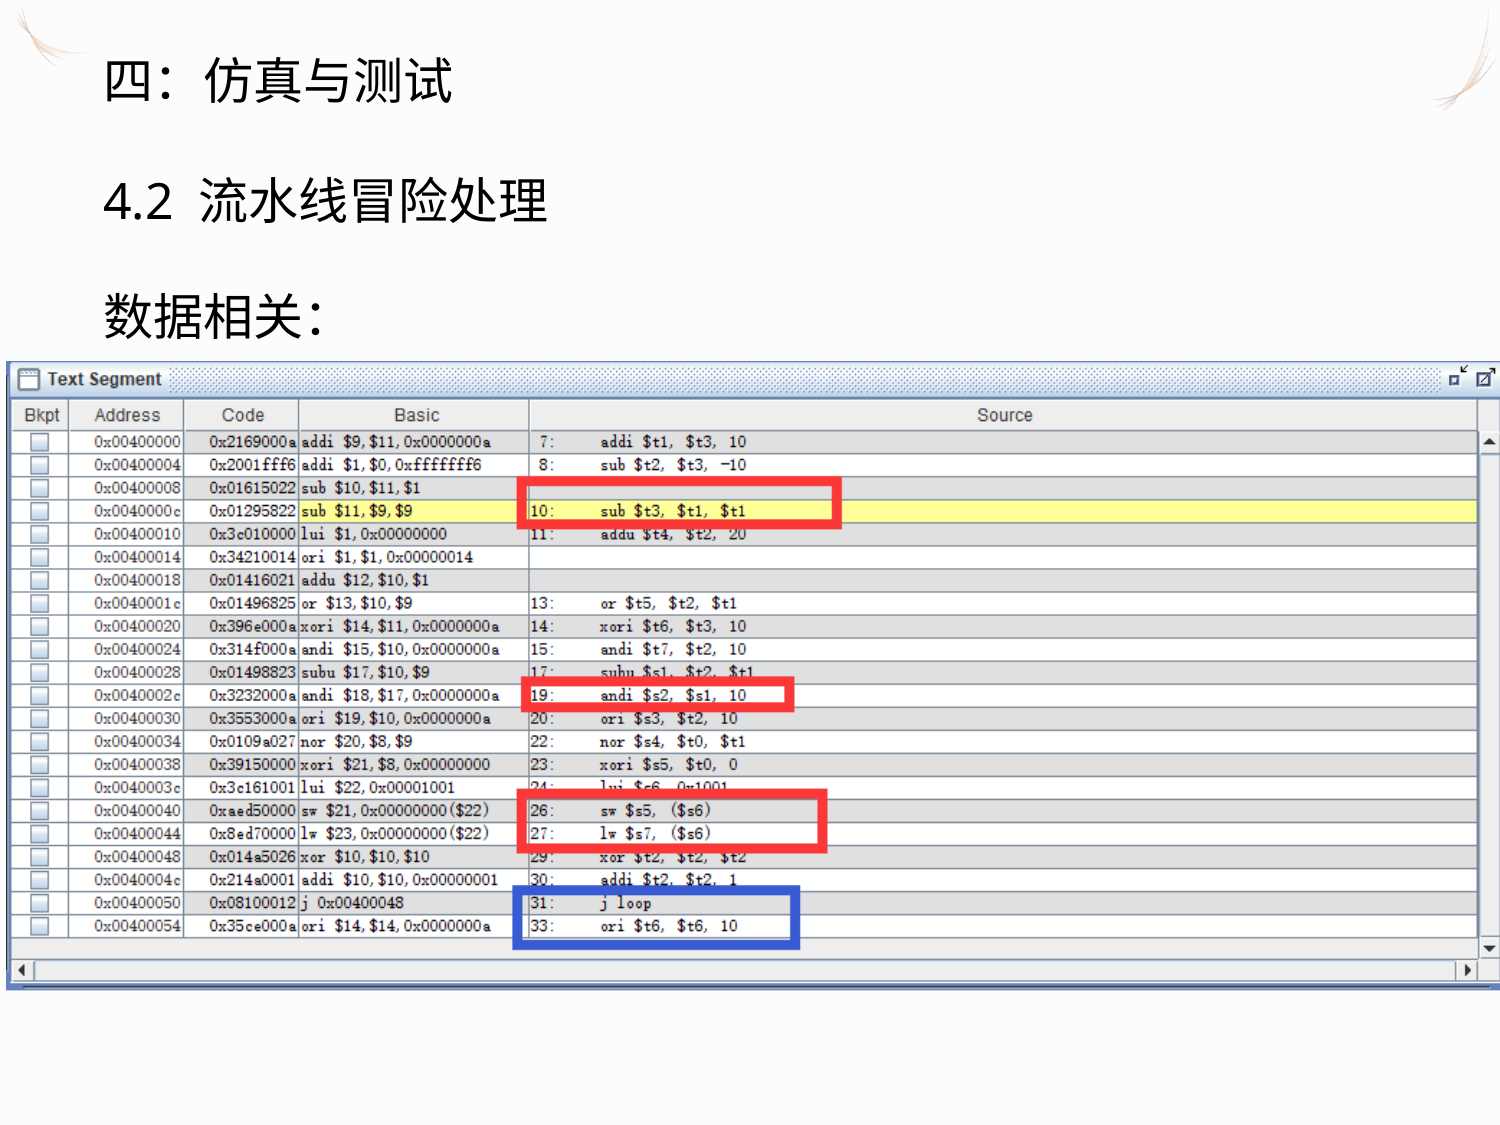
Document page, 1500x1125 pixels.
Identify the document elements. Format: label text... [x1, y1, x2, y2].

picture [1417, 0, 1500, 128]
picture [6, 0, 95, 87]
picture [6, 361, 1500, 992]
text_box 四：仿真与测试 4.2 流水线冒险处理 [88, 42, 668, 238]
text_box 数据相关： [88, 277, 668, 353]
